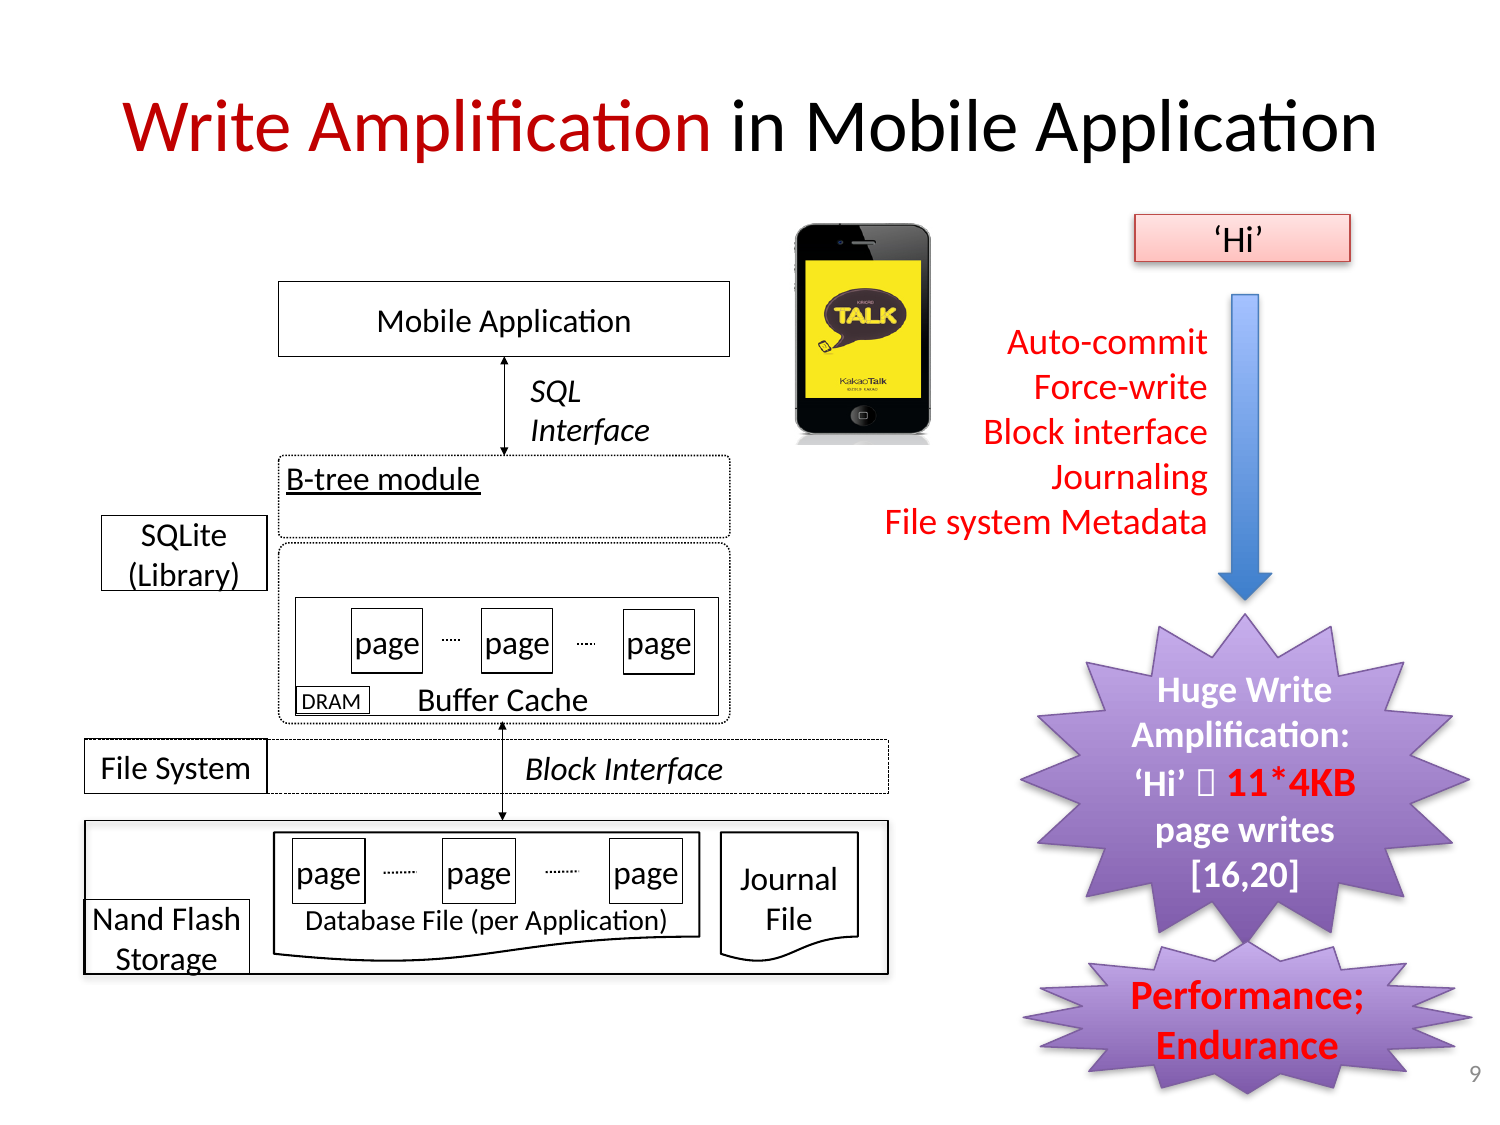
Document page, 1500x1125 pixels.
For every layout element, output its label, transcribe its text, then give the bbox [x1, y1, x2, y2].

text_box Journal File [718, 830, 860, 963]
picture [787, 223, 943, 446]
text_box [257, 738, 498, 796]
text_box SQL Interface [515, 361, 695, 455]
text_box Buffer Cache [378, 677, 627, 718]
text_box page [440, 837, 517, 905]
text_box Database File (per Application) [271, 830, 702, 963]
text_box page [480, 606, 555, 675]
text_box Performance; Endurance [1022, 940, 1473, 1095]
text_box DRAM [296, 686, 370, 714]
text_box B-tree module [276, 453, 732, 540]
text_box [84, 820, 889, 975]
text_box File System [84, 738, 267, 794]
text_box [276, 540, 732, 726]
text_box [293, 595, 720, 717]
text_box [1217, 293, 1273, 601]
text_box [789, 738, 890, 796]
text_box Mobile Application [278, 281, 730, 357]
text_box page [607, 837, 684, 905]
text_box page [290, 837, 367, 905]
text_box SQLite (Library) [101, 515, 267, 591]
title Write Amplification in Mobile Application [101, 45, 1402, 198]
text_box ‘Hi’ [1134, 214, 1351, 262]
text_box Block Interface [510, 739, 790, 795]
slide_number 9 [1146, 1042, 1497, 1103]
text_box Auto-commit Force-write Block interface Journaling File system Metadata [869, 310, 1223, 550]
text_box Nand Flash Storage [83, 899, 250, 975]
text_box Huge Write Amplification: ‘Hi’  11*4KB page writes [16,20] [1019, 613, 1471, 942]
text_box page [621, 607, 697, 676]
text_box [507, 738, 521, 796]
text_box page [350, 606, 425, 675]
